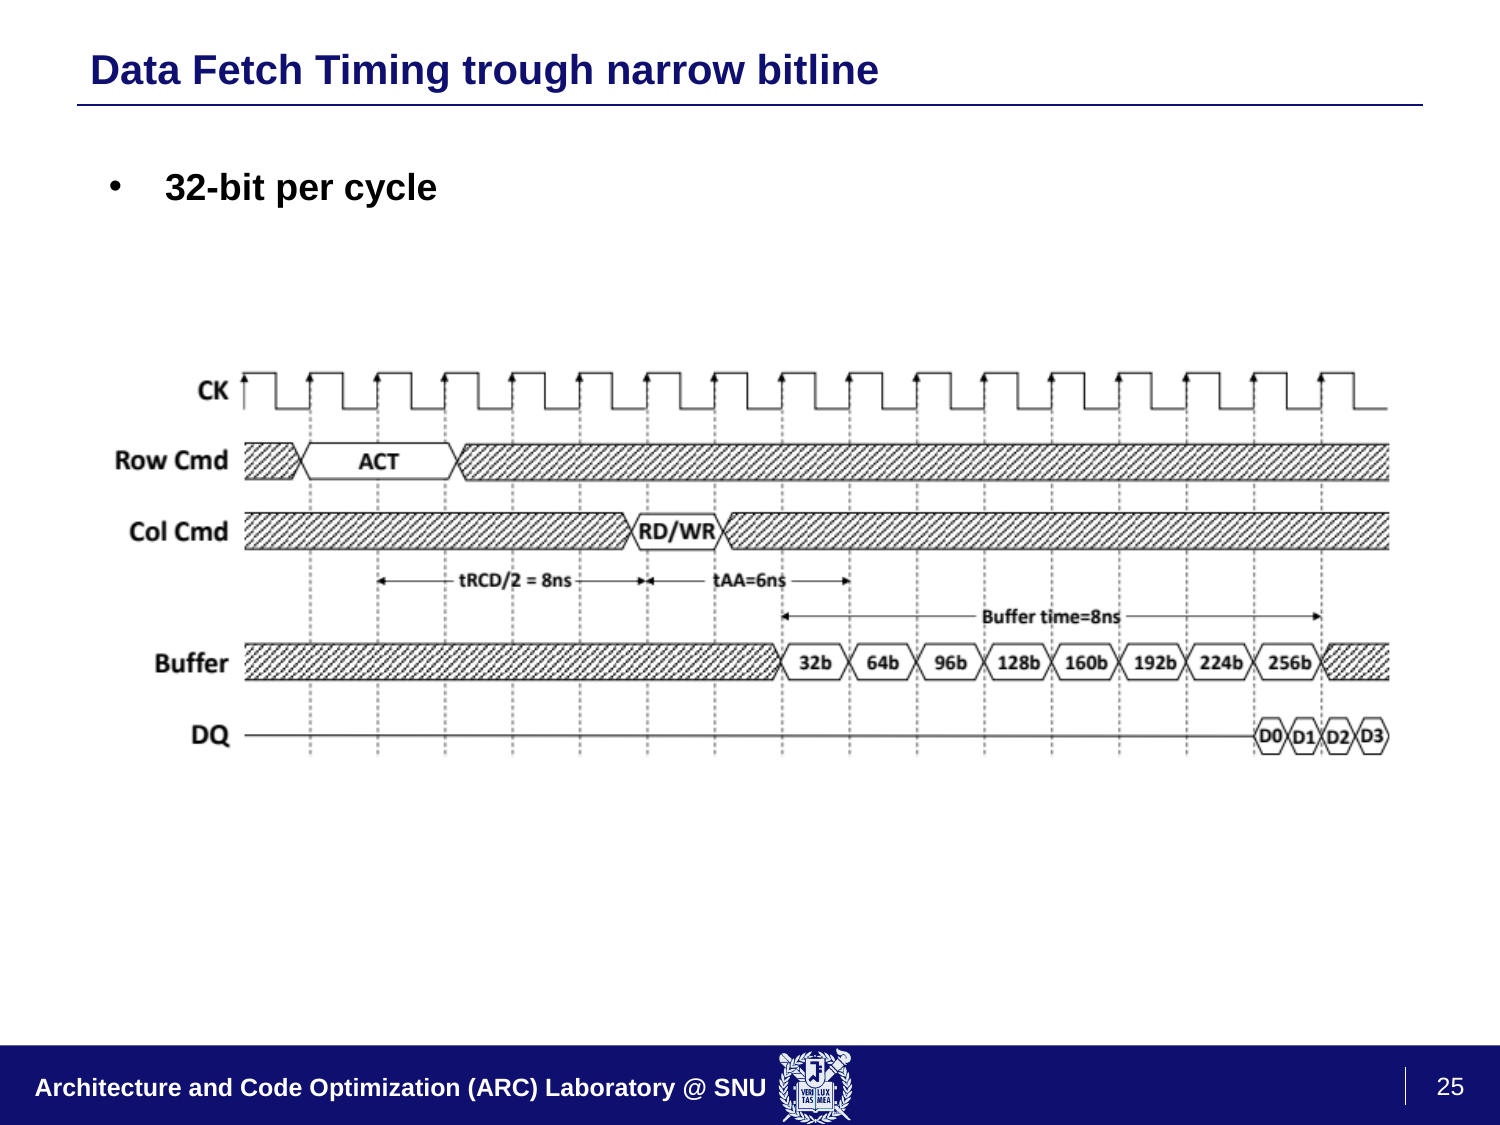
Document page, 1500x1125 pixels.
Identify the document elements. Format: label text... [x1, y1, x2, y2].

slide_number 25 [1411, 1046, 1490, 1125]
picture [110, 368, 1390, 757]
title Data Fetch Timing trough narrow bitline [75, 30, 1425, 105]
list 32-bit per cycle [75, 125, 1425, 1005]
picture [773, 1047, 857, 1125]
